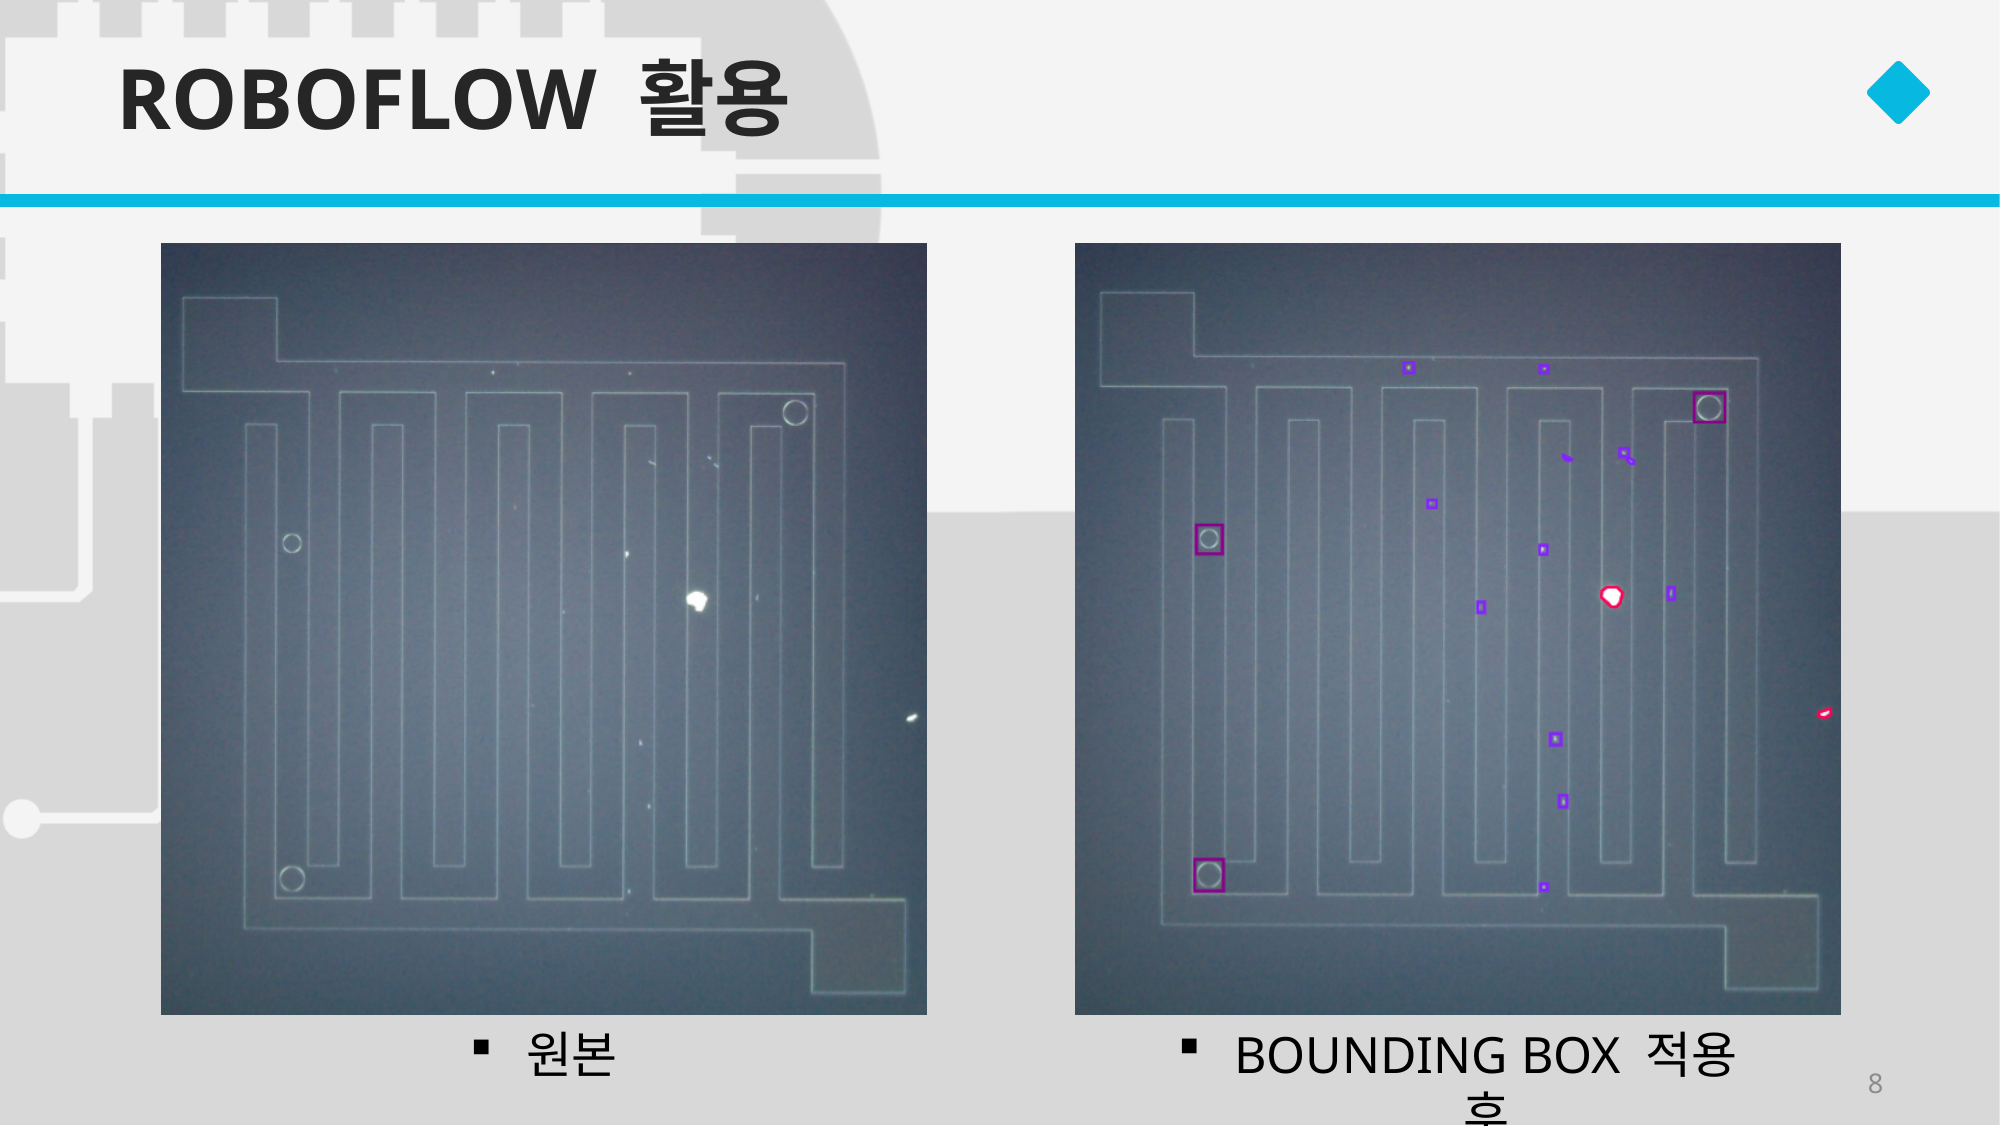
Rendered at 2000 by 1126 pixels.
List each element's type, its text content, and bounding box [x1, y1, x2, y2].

text_box BOUNDING BOX 적용 후 [1146, 1024, 1770, 1126]
picture [0, 0, 2000, 193]
text_box 원본 [265, 1024, 823, 1091]
picture [0, 208, 2000, 1125]
title ROBOFLOW 활용 [99, 31, 1900, 163]
slide_number 8 [1770, 1066, 1900, 1103]
